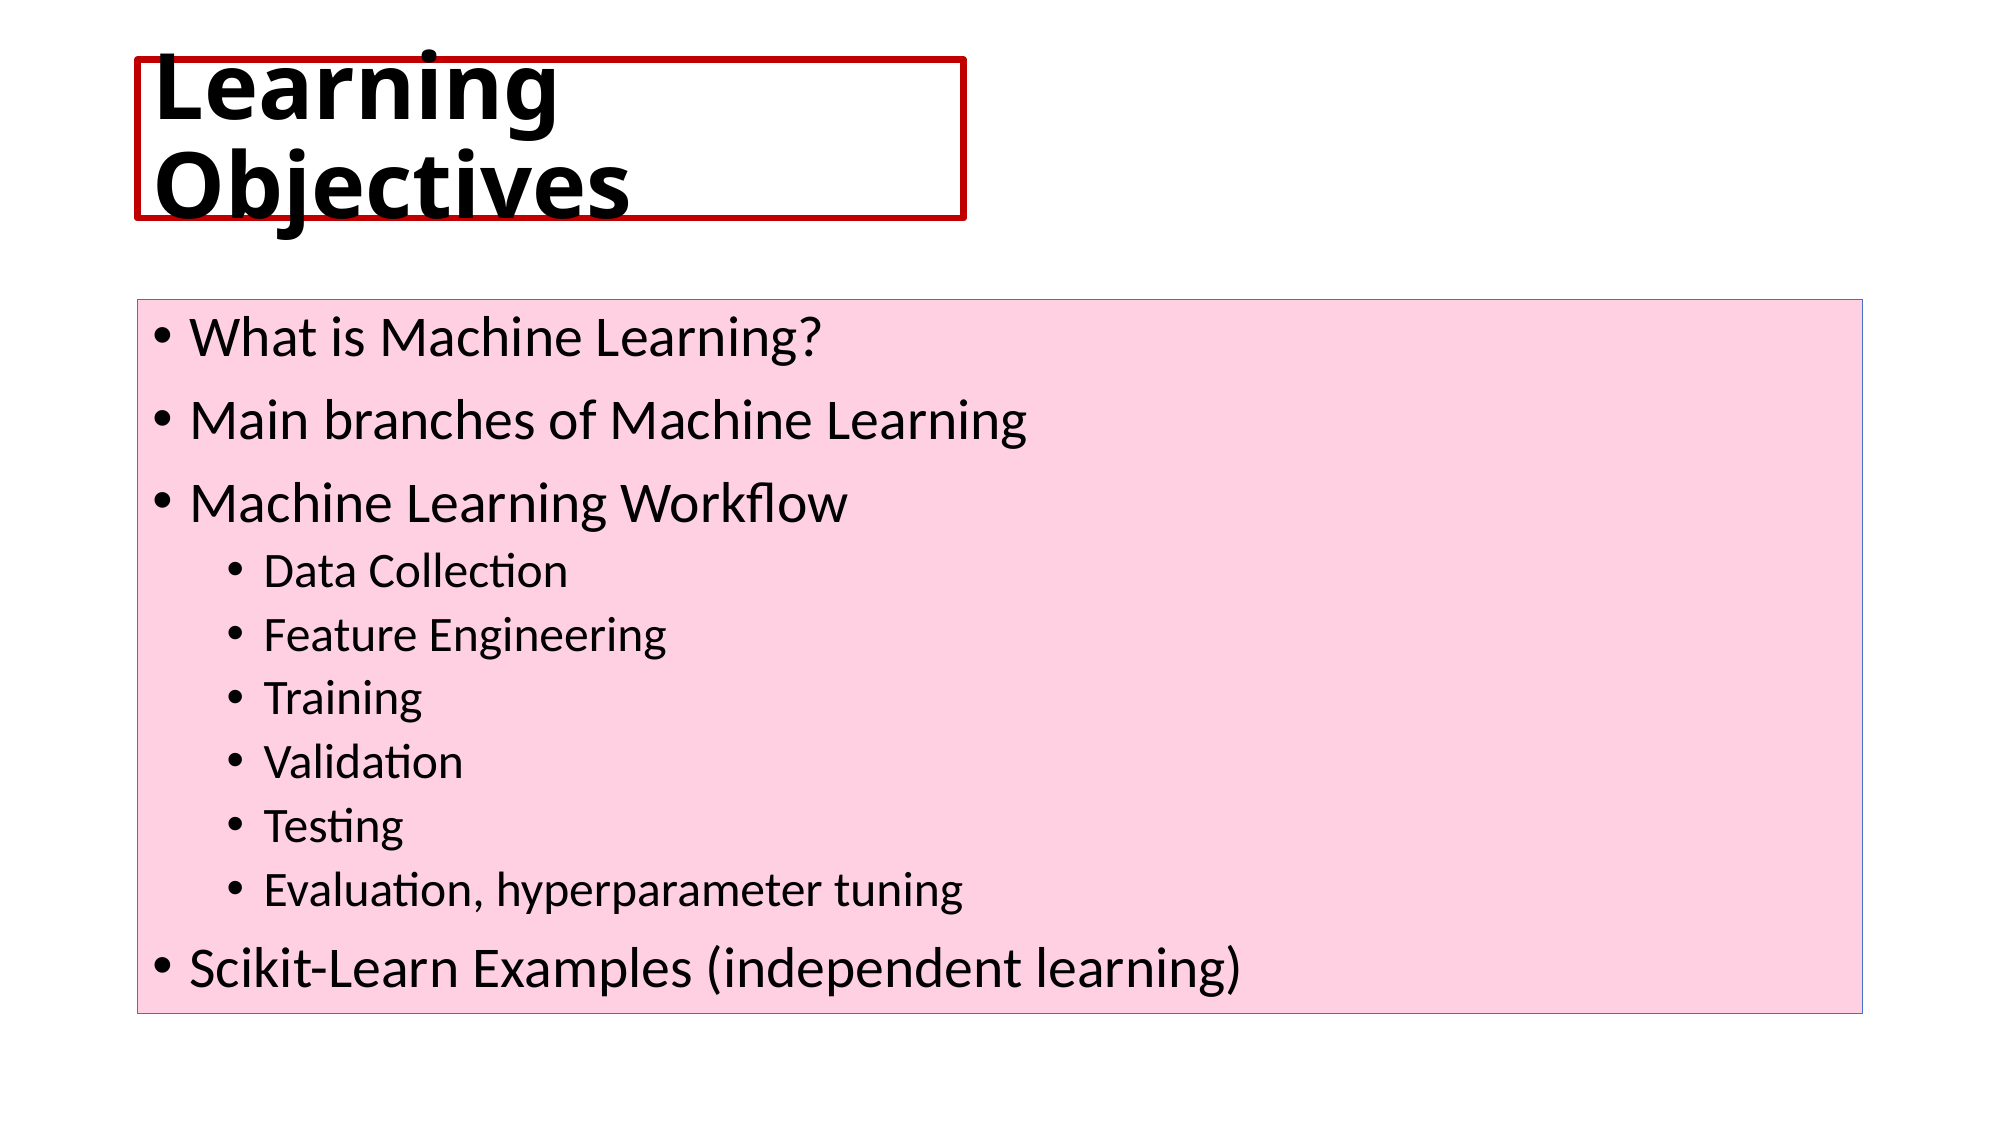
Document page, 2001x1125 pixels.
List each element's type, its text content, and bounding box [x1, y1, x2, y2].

list What is Machine Learning? Main branches of Machine Learning Machine Learning Workflow Data Collection Feature Engineering Training Validation Testing Evaluation, hyperparameter tuning Scikit-Learn Examples (independent learning) [137, 299, 1863, 1014]
title Learning Objectives [137, 59, 964, 219]
